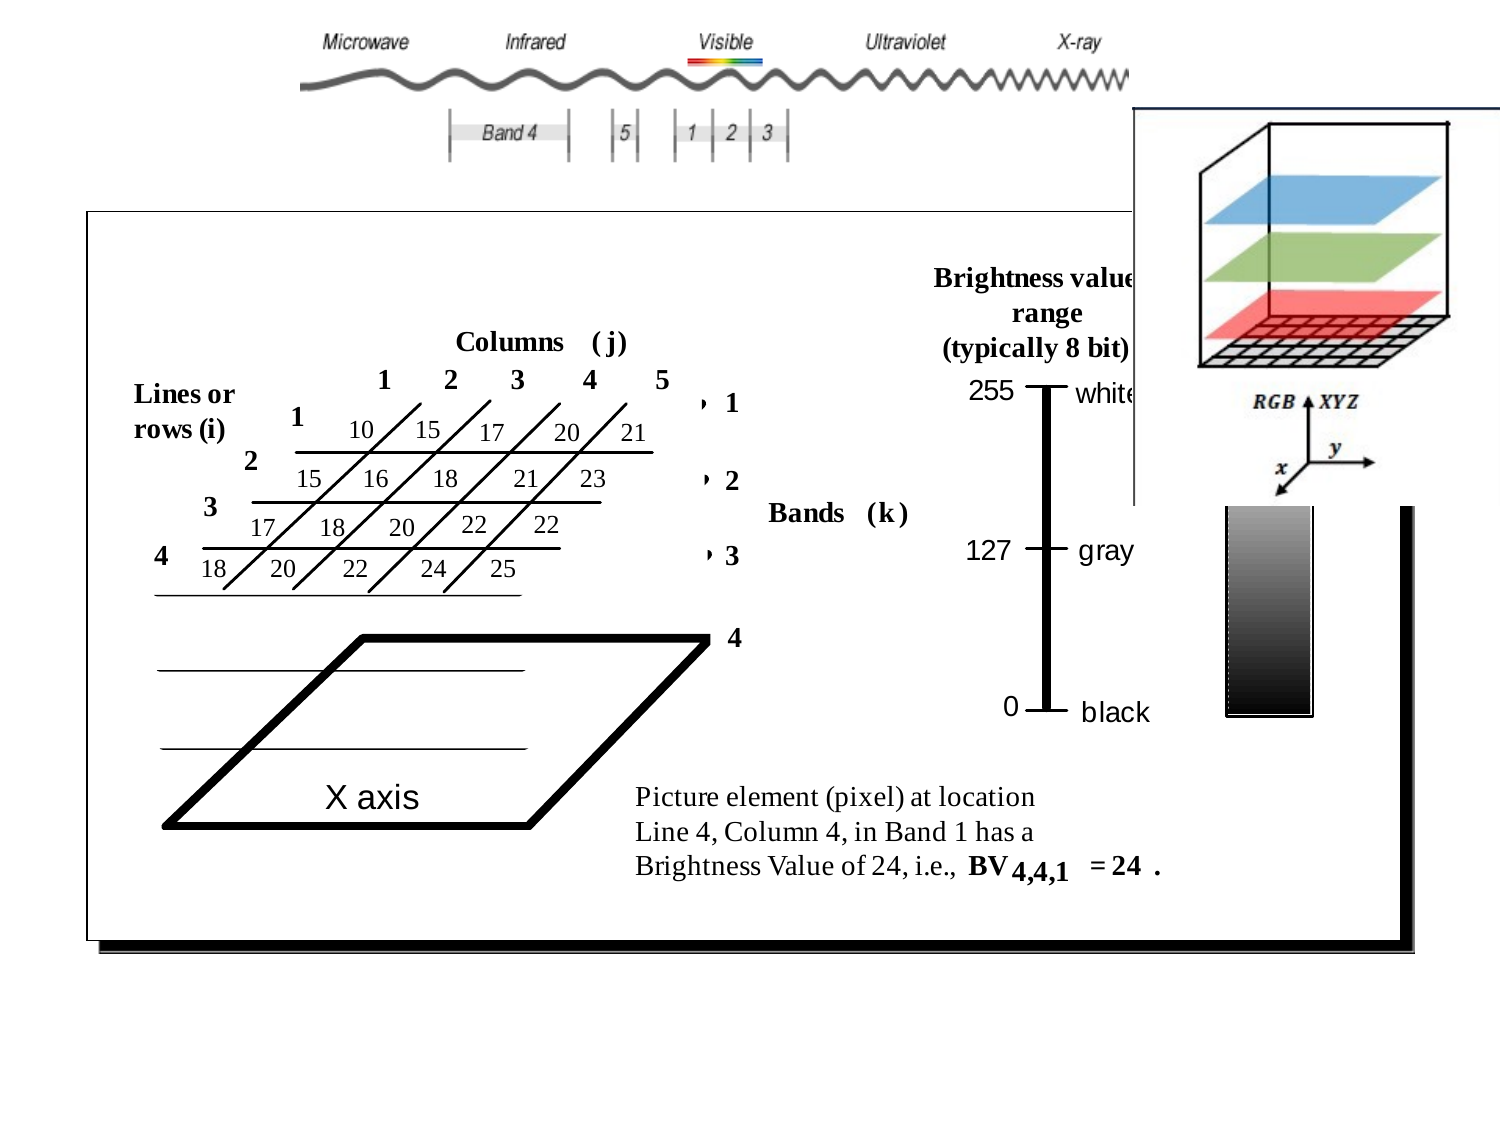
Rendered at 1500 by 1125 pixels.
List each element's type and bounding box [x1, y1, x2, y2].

picture [299, 28, 1129, 186]
picture [87, 107, 1500, 940]
